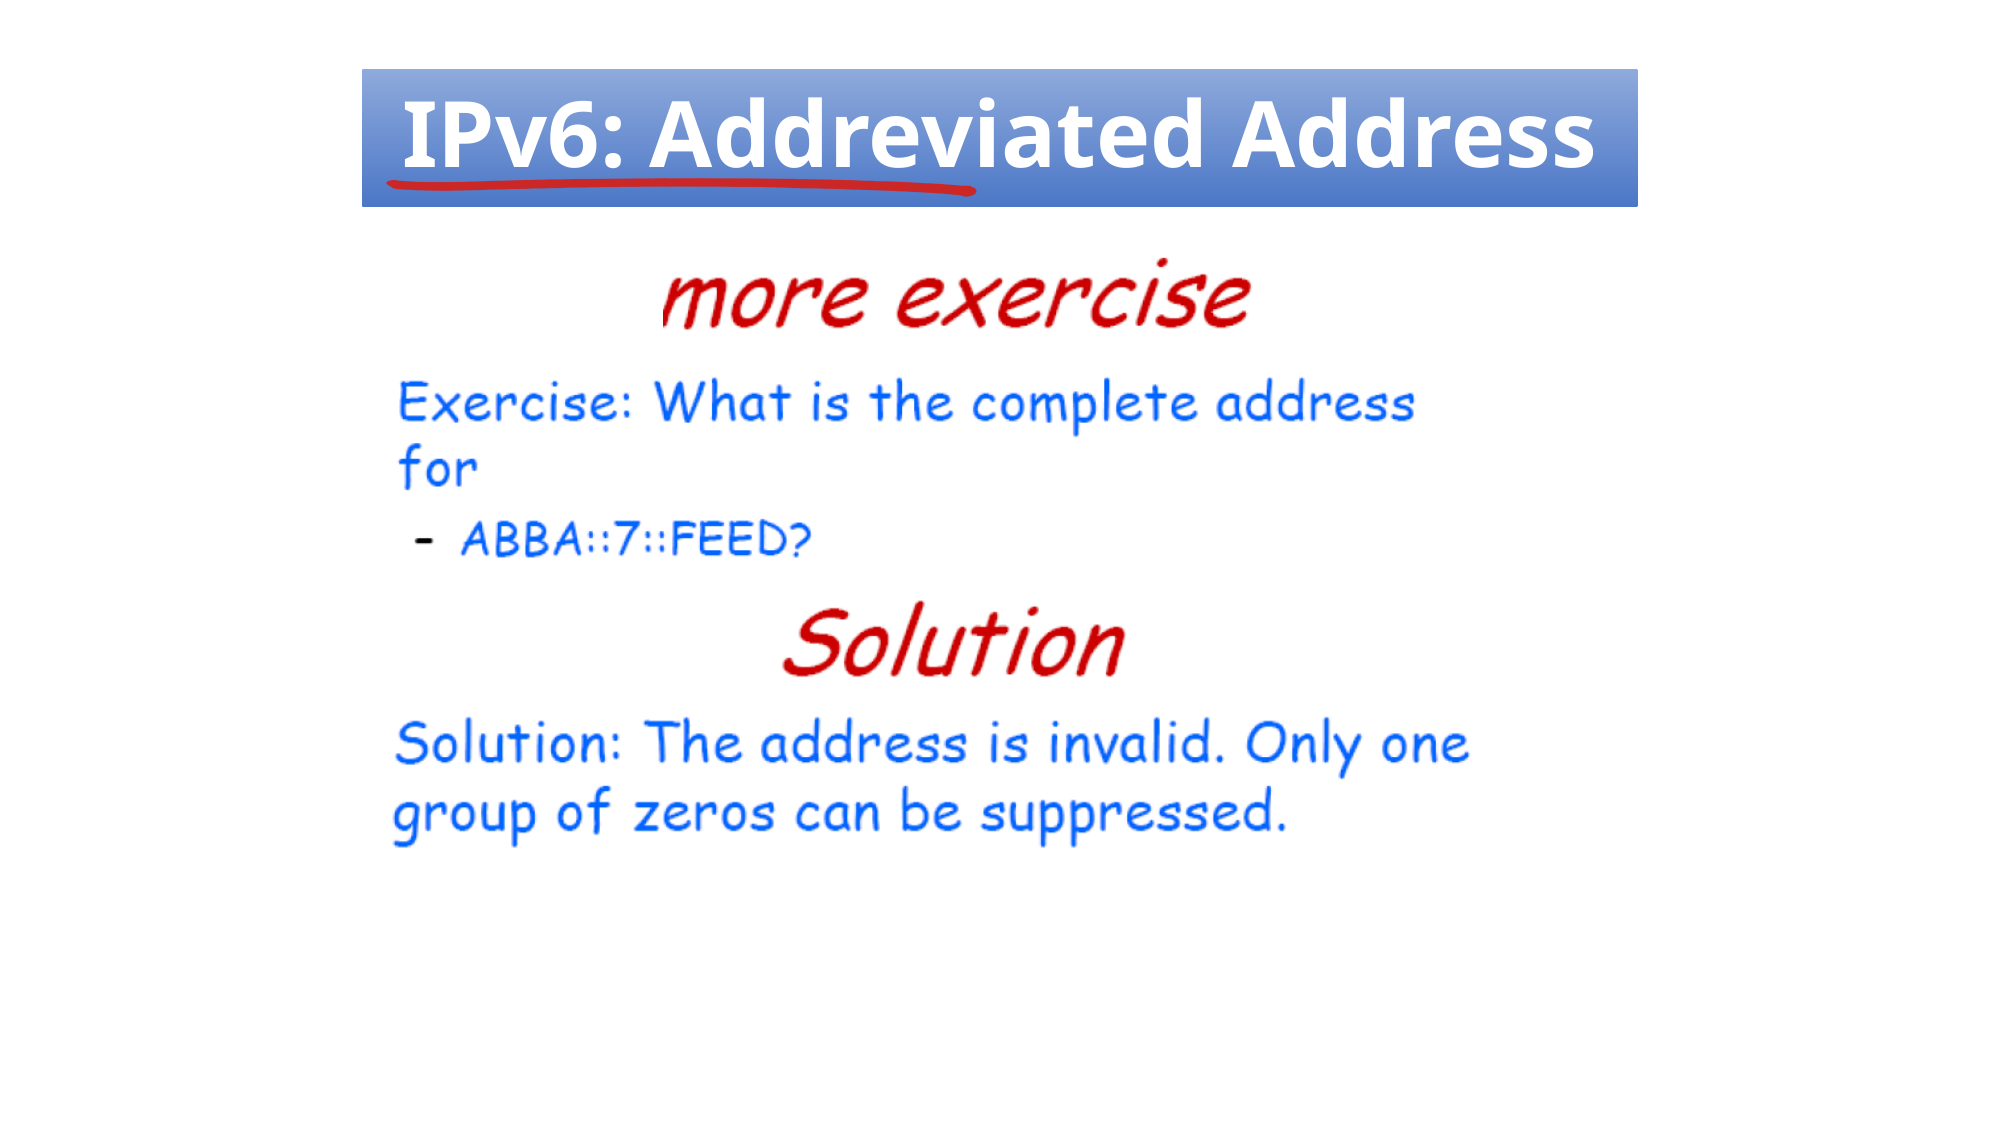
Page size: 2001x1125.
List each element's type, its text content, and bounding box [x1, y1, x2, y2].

picture [663, 253, 1256, 345]
picture [382, 173, 983, 202]
picture [385, 707, 1491, 864]
picture [767, 594, 1139, 695]
picture [386, 371, 1422, 560]
title IPv6: Addreviated Address [362, 69, 1638, 207]
